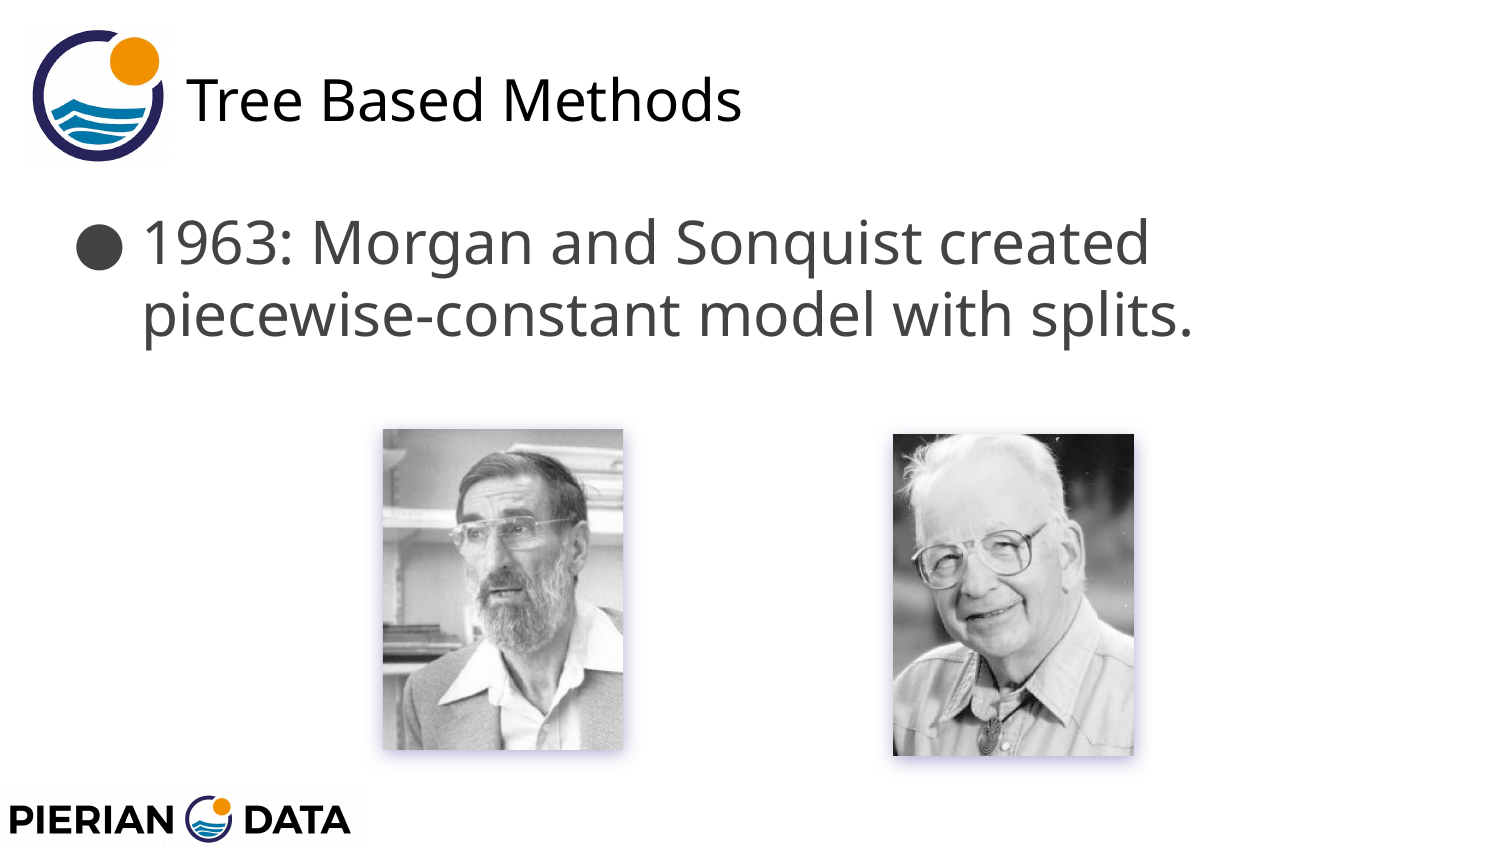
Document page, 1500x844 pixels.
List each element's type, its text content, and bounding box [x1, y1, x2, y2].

picture [0, 787, 368, 844]
title Tree Based Methods [176, 48, 1449, 143]
picture [24, 24, 172, 167]
picture [893, 434, 1134, 756]
picture [382, 428, 624, 750]
list 1963: Morgan and Sonquist created piecewise-constant model with splits. [51, 189, 1476, 750]
